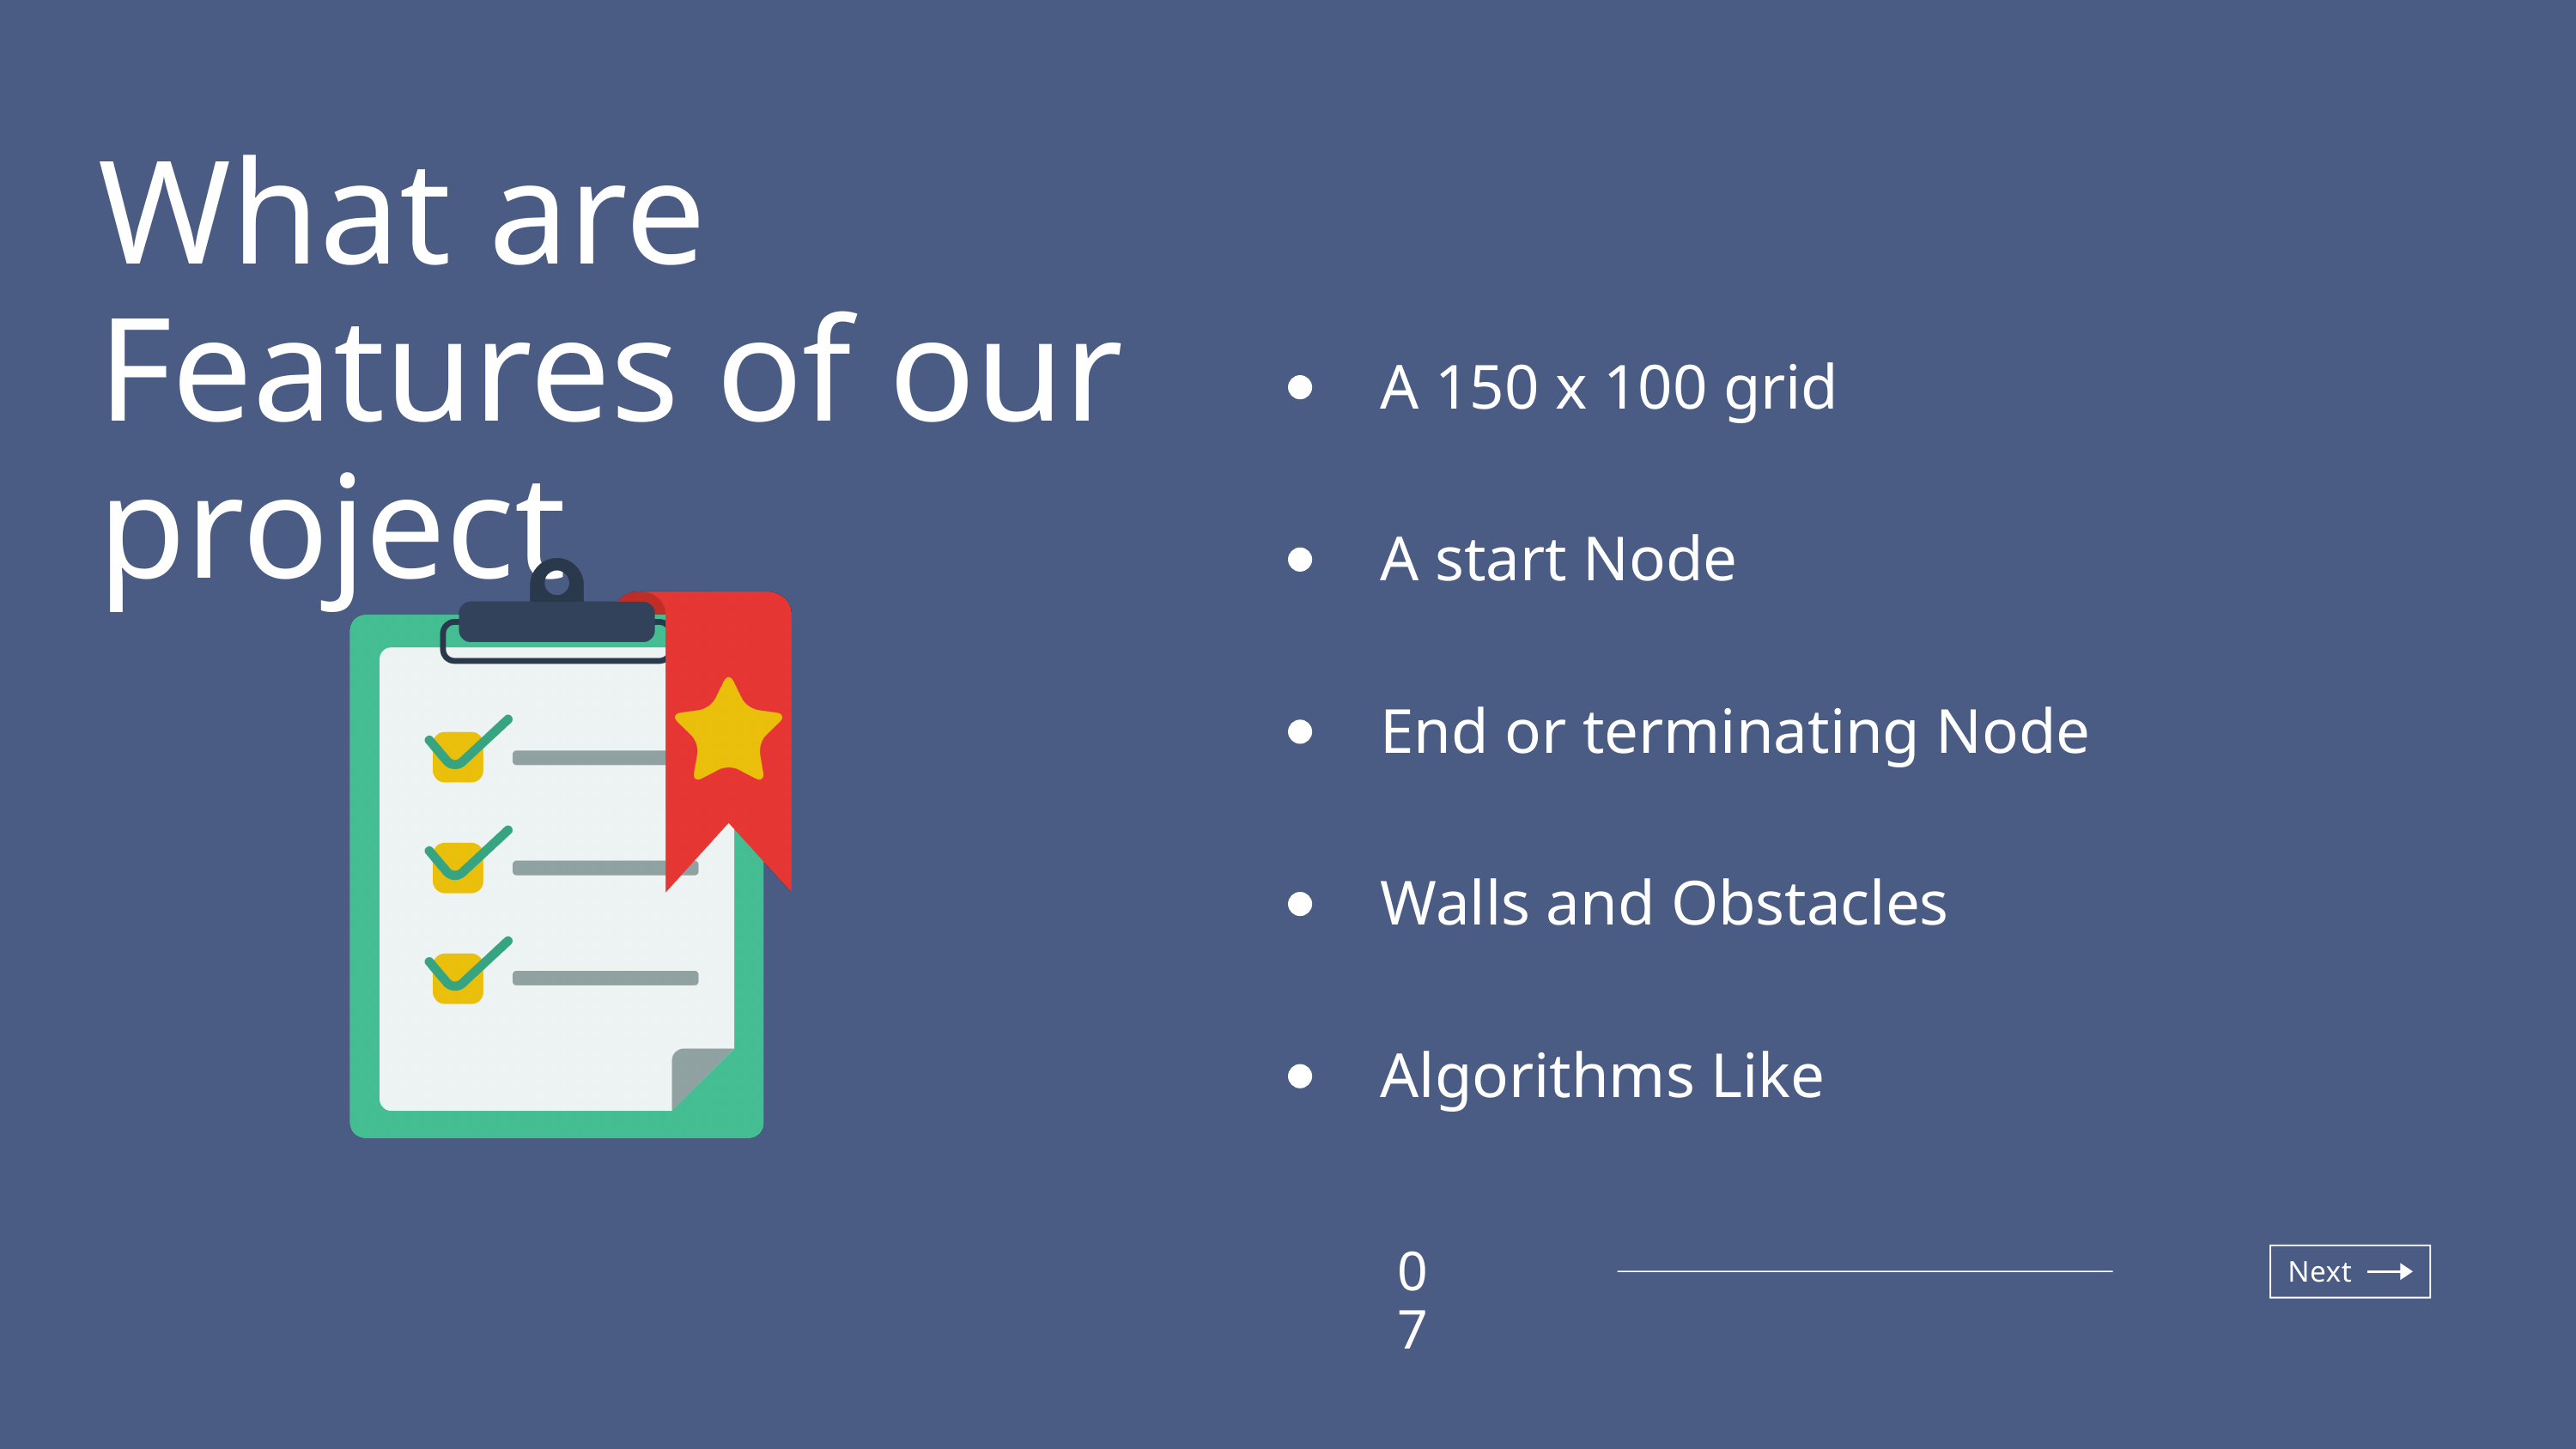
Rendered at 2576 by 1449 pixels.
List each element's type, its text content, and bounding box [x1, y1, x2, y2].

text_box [2269, 1244, 2432, 1299]
text_box 07 [1397, 1241, 1461, 1361]
text_box What are Features of our project [98, 135, 1169, 608]
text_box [1287, 350, 2432, 1113]
picture [349, 558, 793, 1138]
